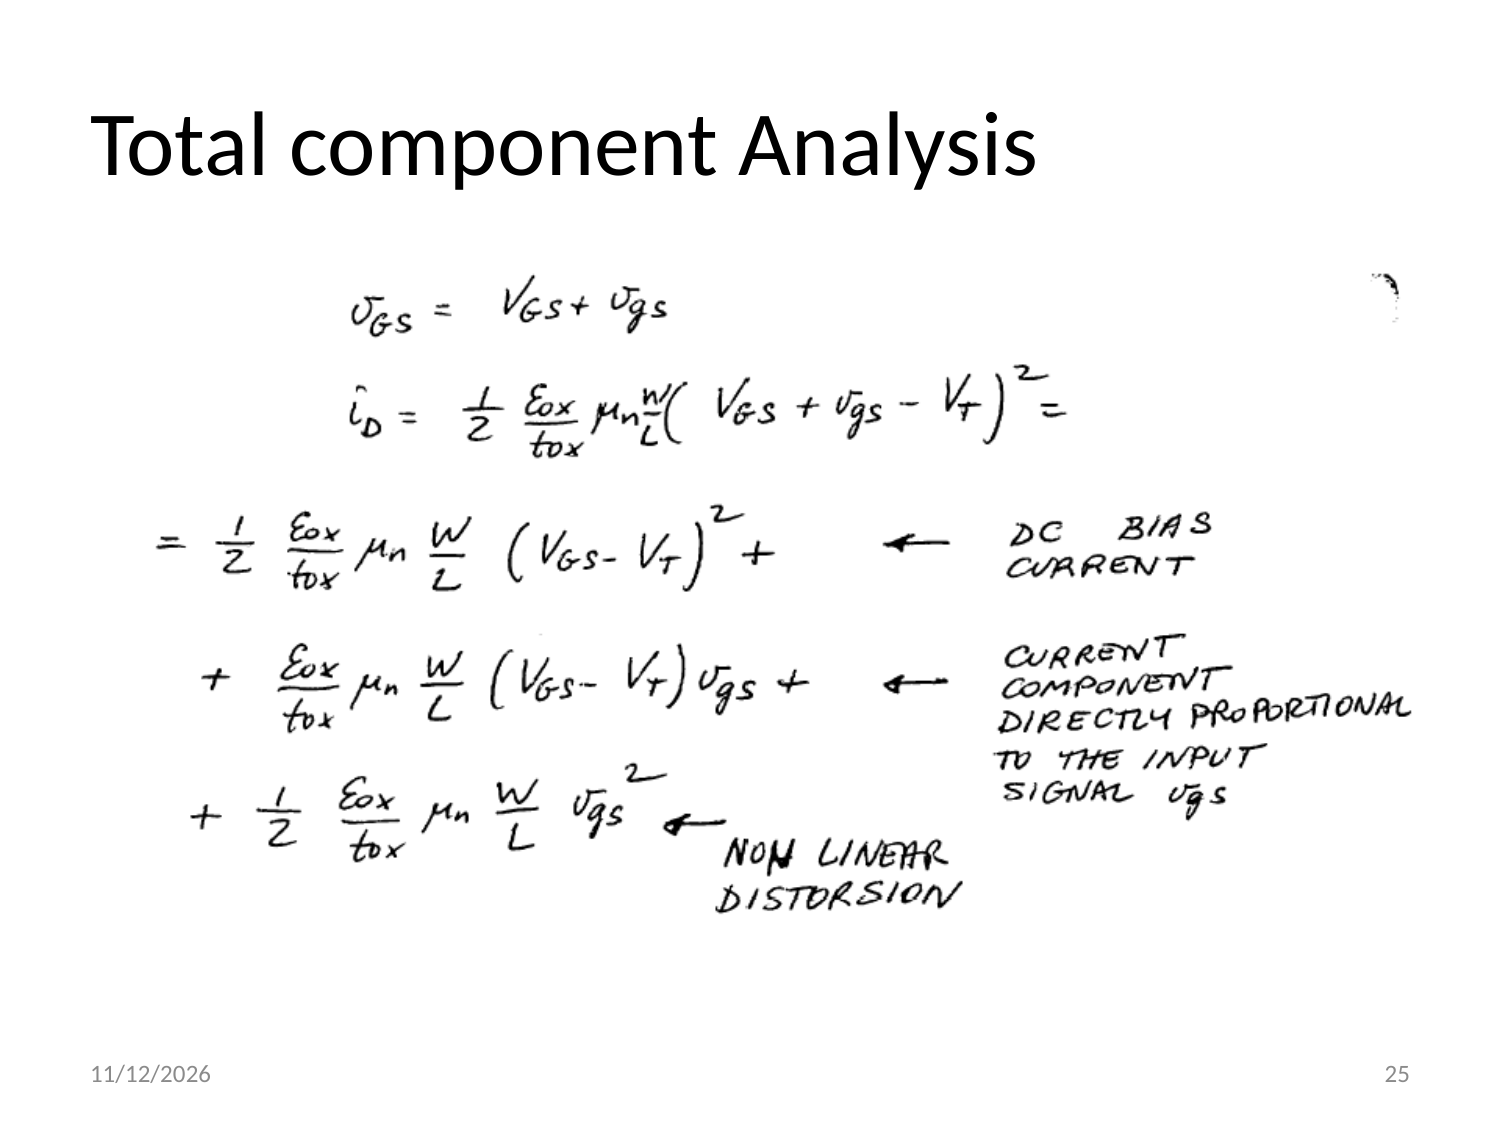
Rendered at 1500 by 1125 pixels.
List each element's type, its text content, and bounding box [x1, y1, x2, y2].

picture [49, 249, 1427, 958]
slide_number 25 [1074, 1042, 1425, 1103]
title Total component Analysis [75, 45, 1425, 233]
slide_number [75, 1042, 425, 1103]
